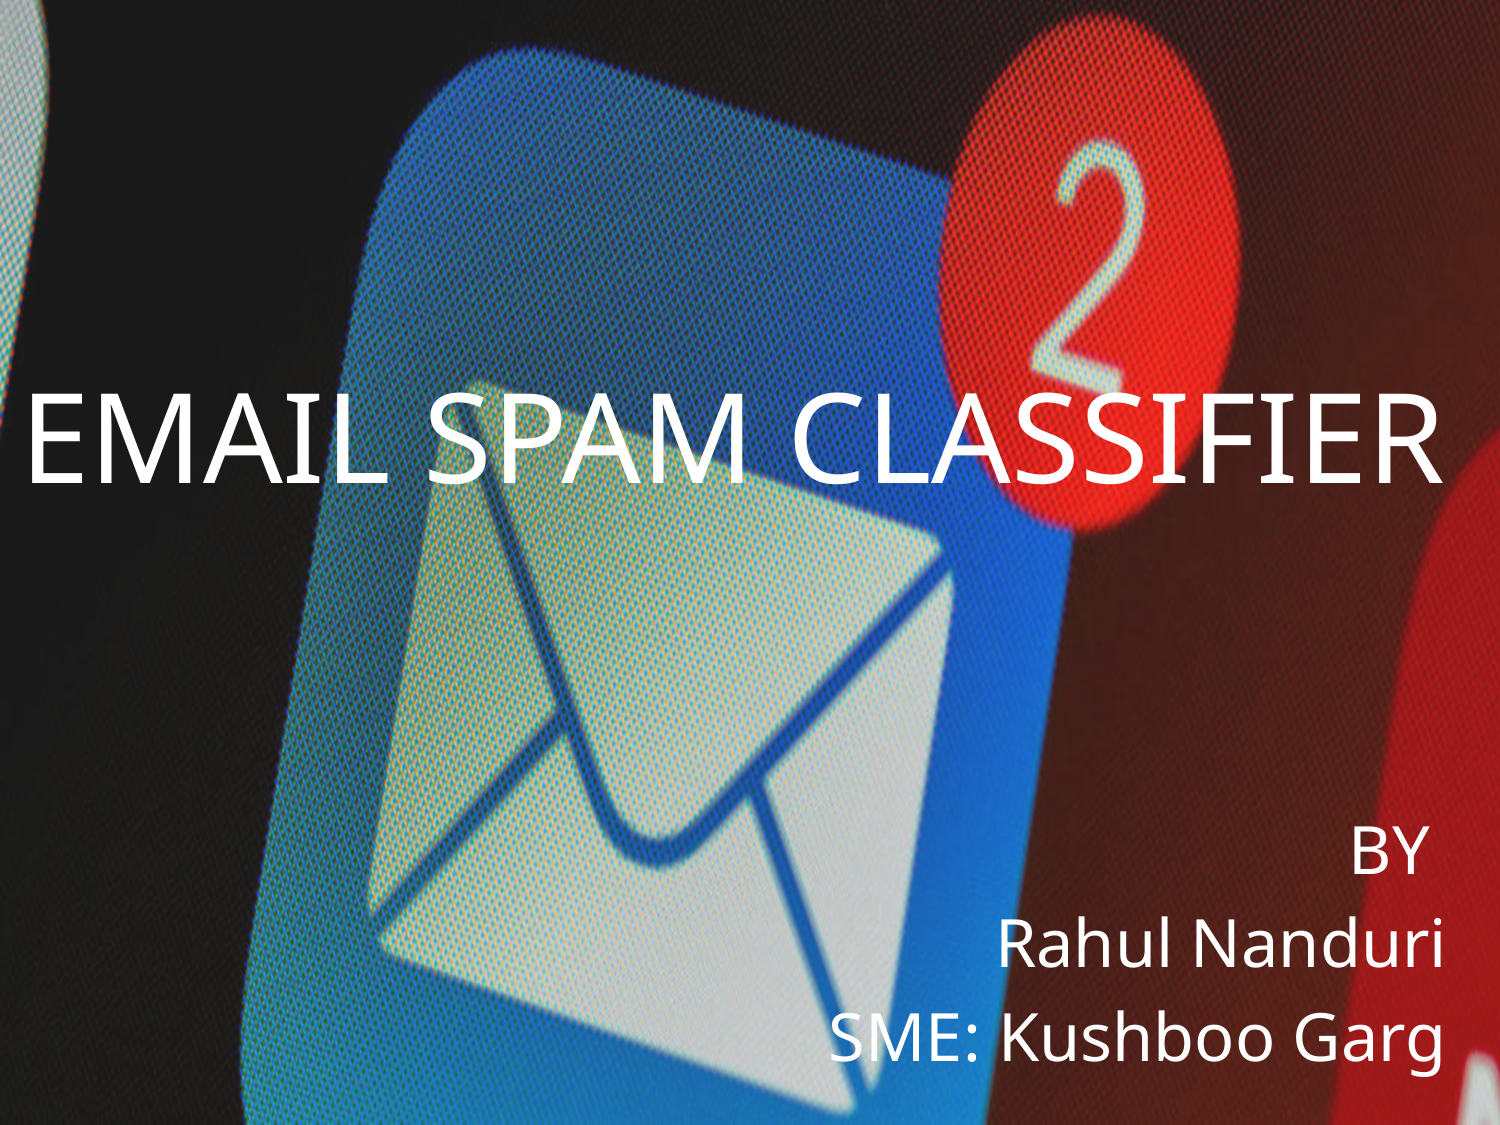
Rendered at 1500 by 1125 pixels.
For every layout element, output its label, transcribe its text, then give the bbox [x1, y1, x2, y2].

subtitle BY Rahul Nanduri SME: Kushboo Garg [412, 800, 1463, 1088]
title EMAIL SPAM CLASSIFIER [0, 312, 1500, 554]
